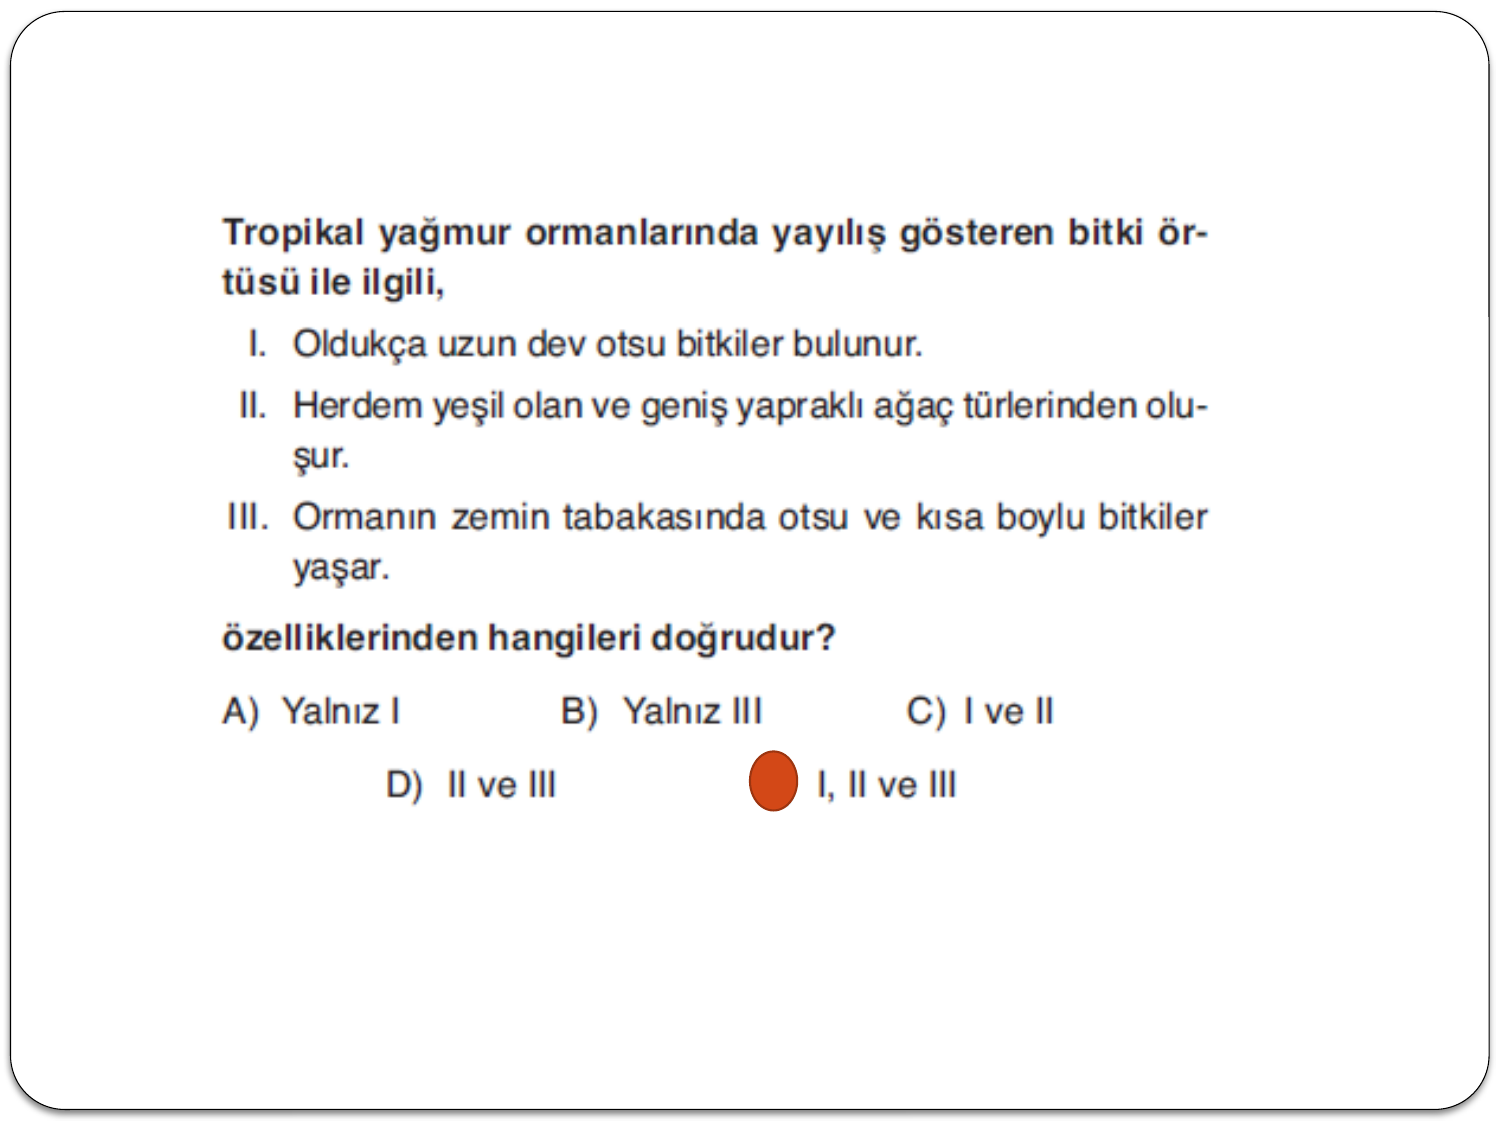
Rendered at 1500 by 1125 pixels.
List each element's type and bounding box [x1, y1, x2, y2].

list [206, 193, 1259, 819]
